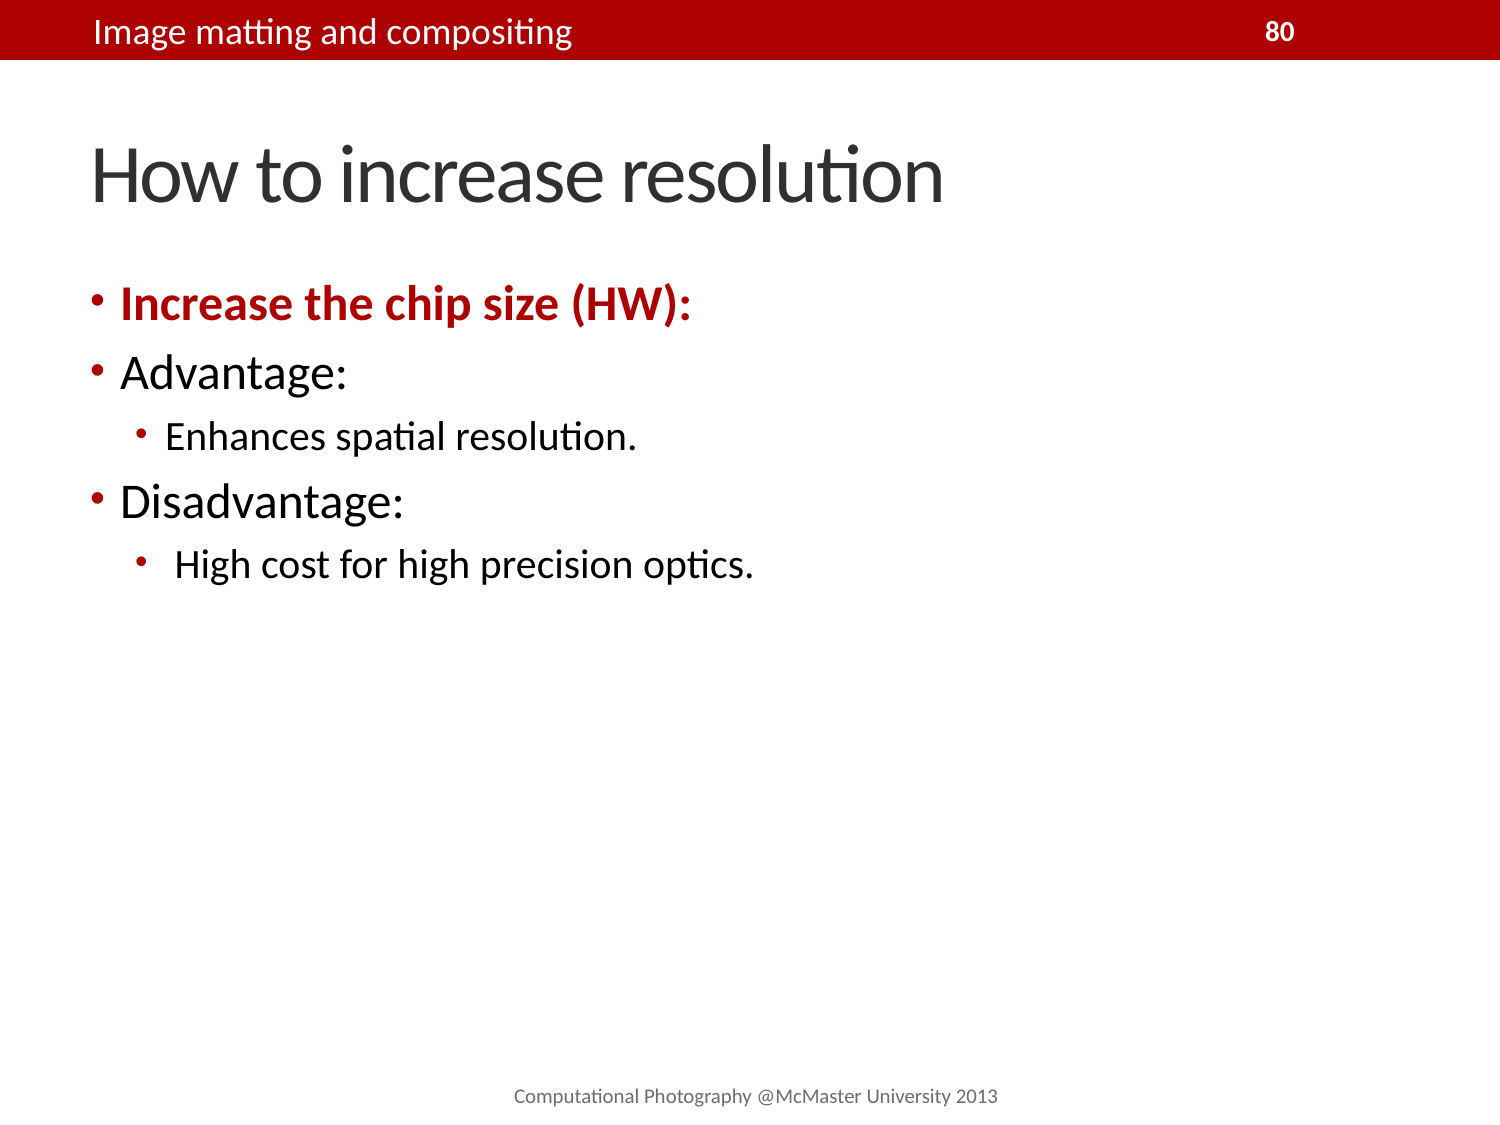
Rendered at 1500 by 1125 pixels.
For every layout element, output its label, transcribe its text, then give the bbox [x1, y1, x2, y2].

list Increase the chip size (HW): Advantage: Enhances spatial resolution. Disadvantage: High cost for high precision optics. [75, 262, 1425, 1063]
slide_number 80 [1250, 3, 1425, 57]
title How to increase resolution [75, 87, 1425, 250]
text_box Image matting and compositing [78, 0, 589, 60]
